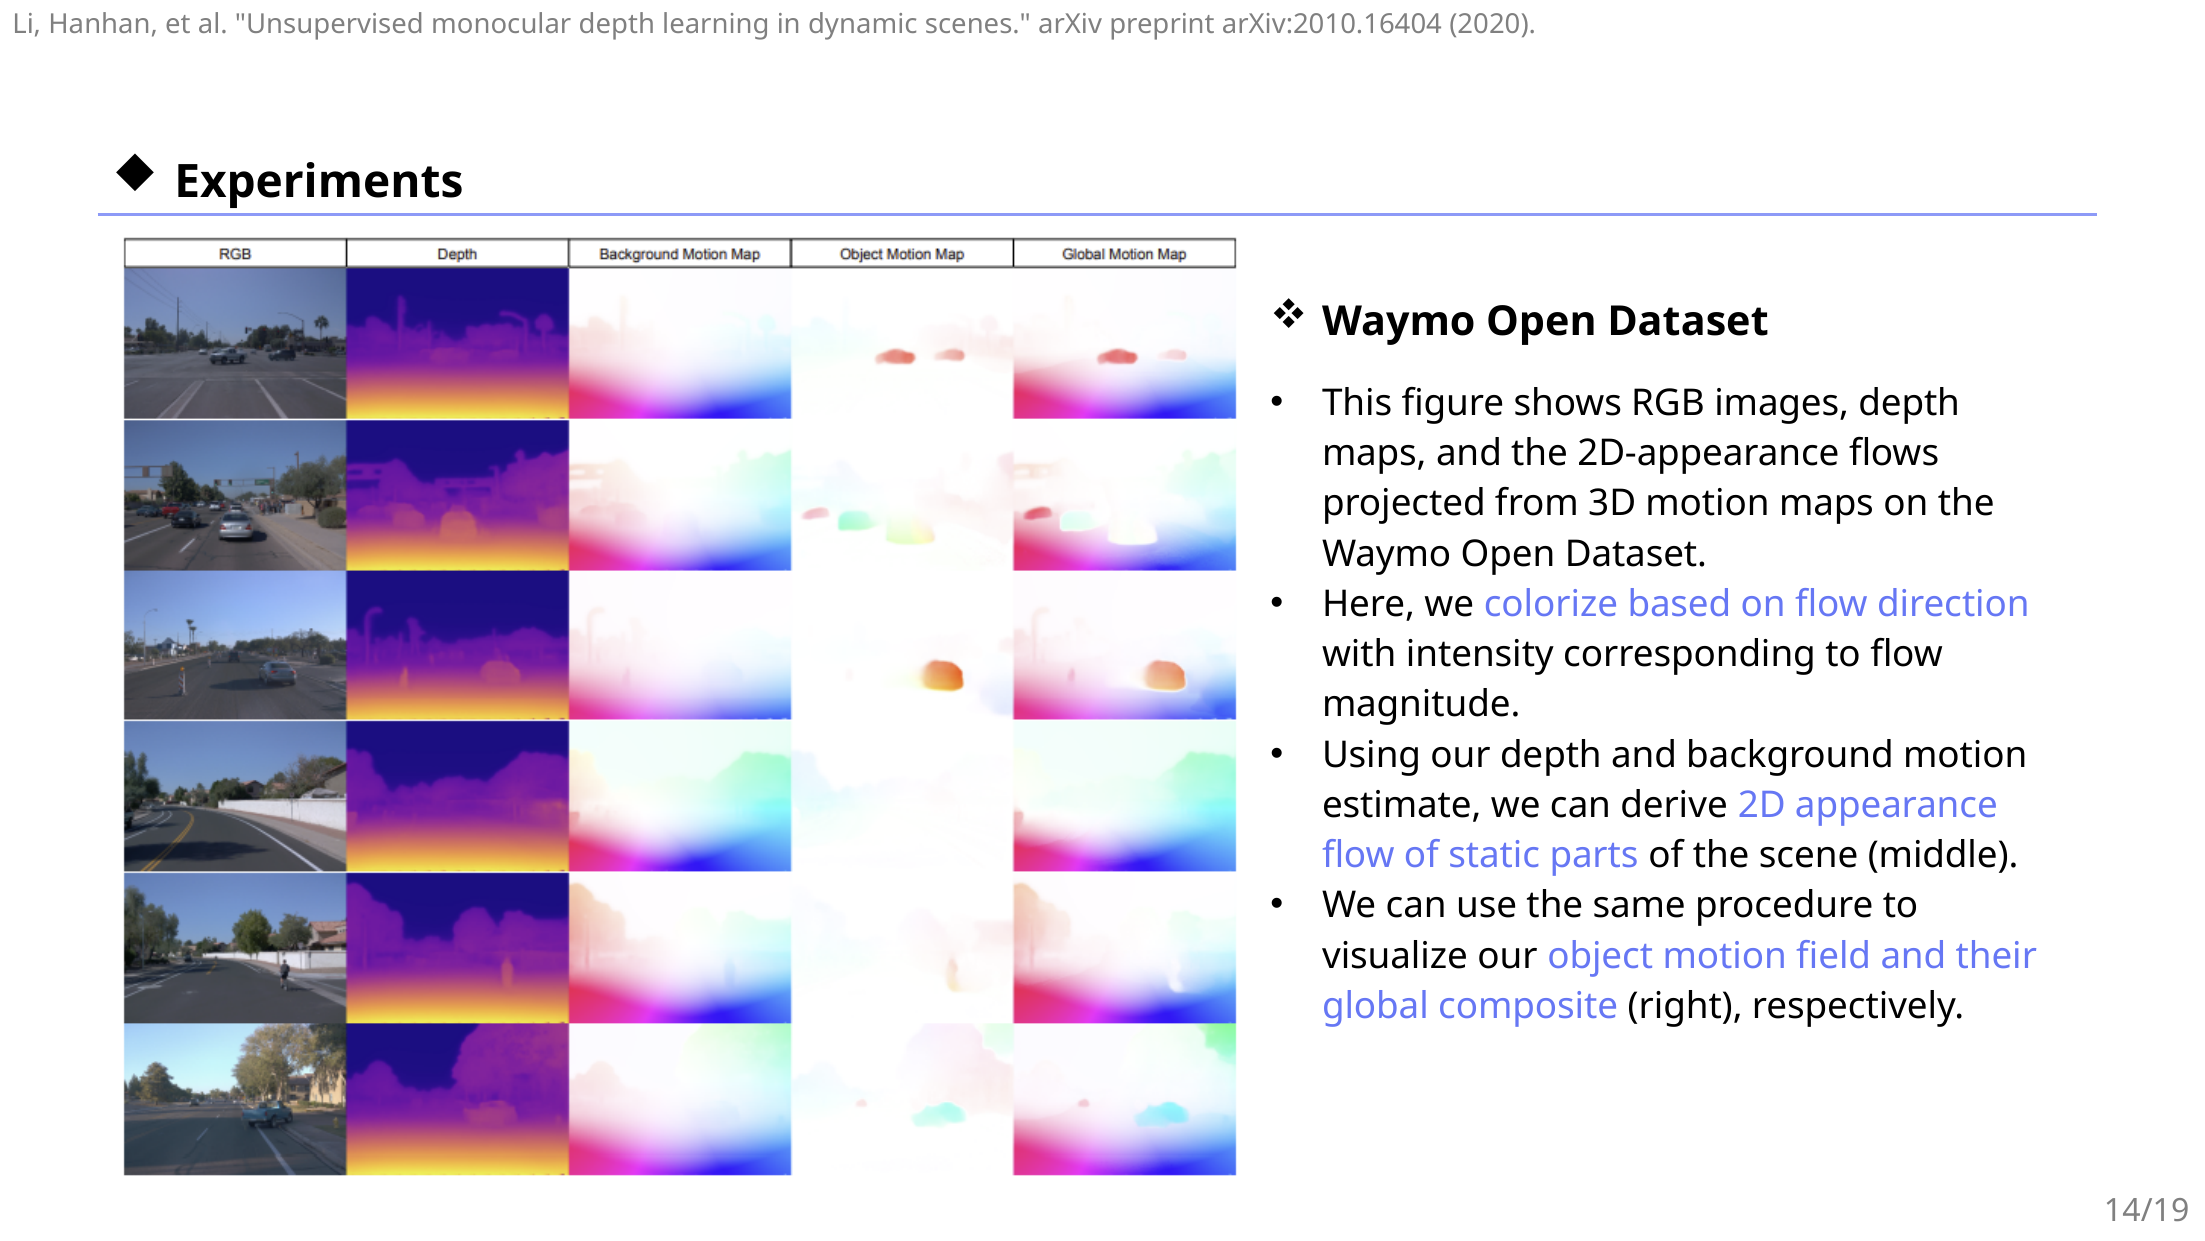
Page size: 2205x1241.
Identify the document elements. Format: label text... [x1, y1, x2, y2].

title Li, Hanhan, et al. "Unsupervised monocular depth learning in dynamic scenes." arXiv preprint arXiv:2010.16404 (2020). [0, 0, 1888, 49]
text_box This figure shows RGB images, depth maps, and the 2D-appearance flows projected from 3D motion maps on the Waymo Open Dataset. Here, we colorize based on flow direction with intensity corresponding to flow magnitude. Using our depth and background motion estimate, we can derive 2D appearance flow of static parts of the scene (middle). We can use the same procedure to visualize our object motion field and their global composite (right), respectively. [1256, 365, 2054, 1034]
picture [97, 223, 1256, 1189]
text_box Experiments [97, 116, 1066, 213]
text_box Waymo Open Dataset [1256, 286, 1867, 352]
